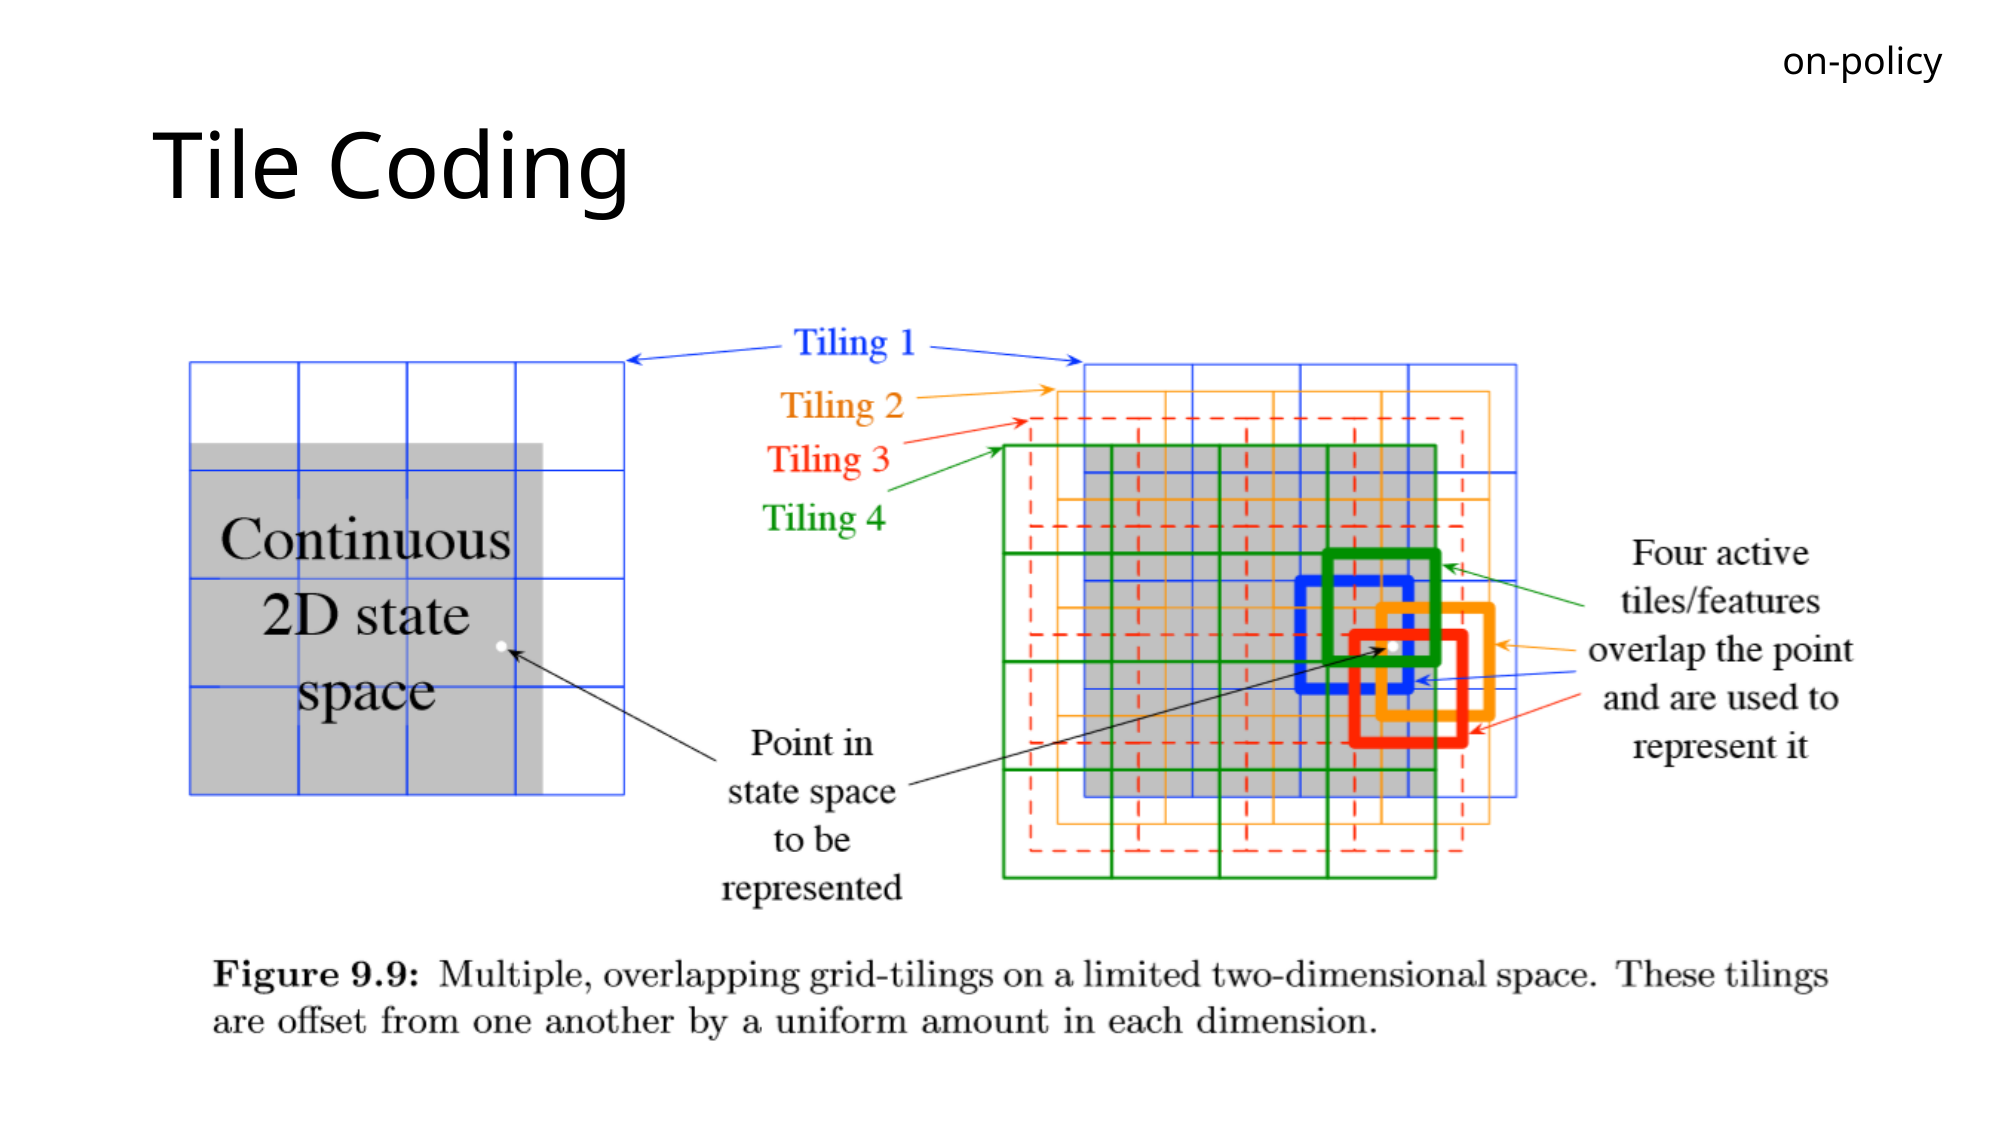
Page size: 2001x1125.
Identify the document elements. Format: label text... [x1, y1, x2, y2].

title Tile Coding [137, 59, 1863, 278]
text_box on-policy [1767, 29, 1958, 90]
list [105, 299, 1894, 1066]
